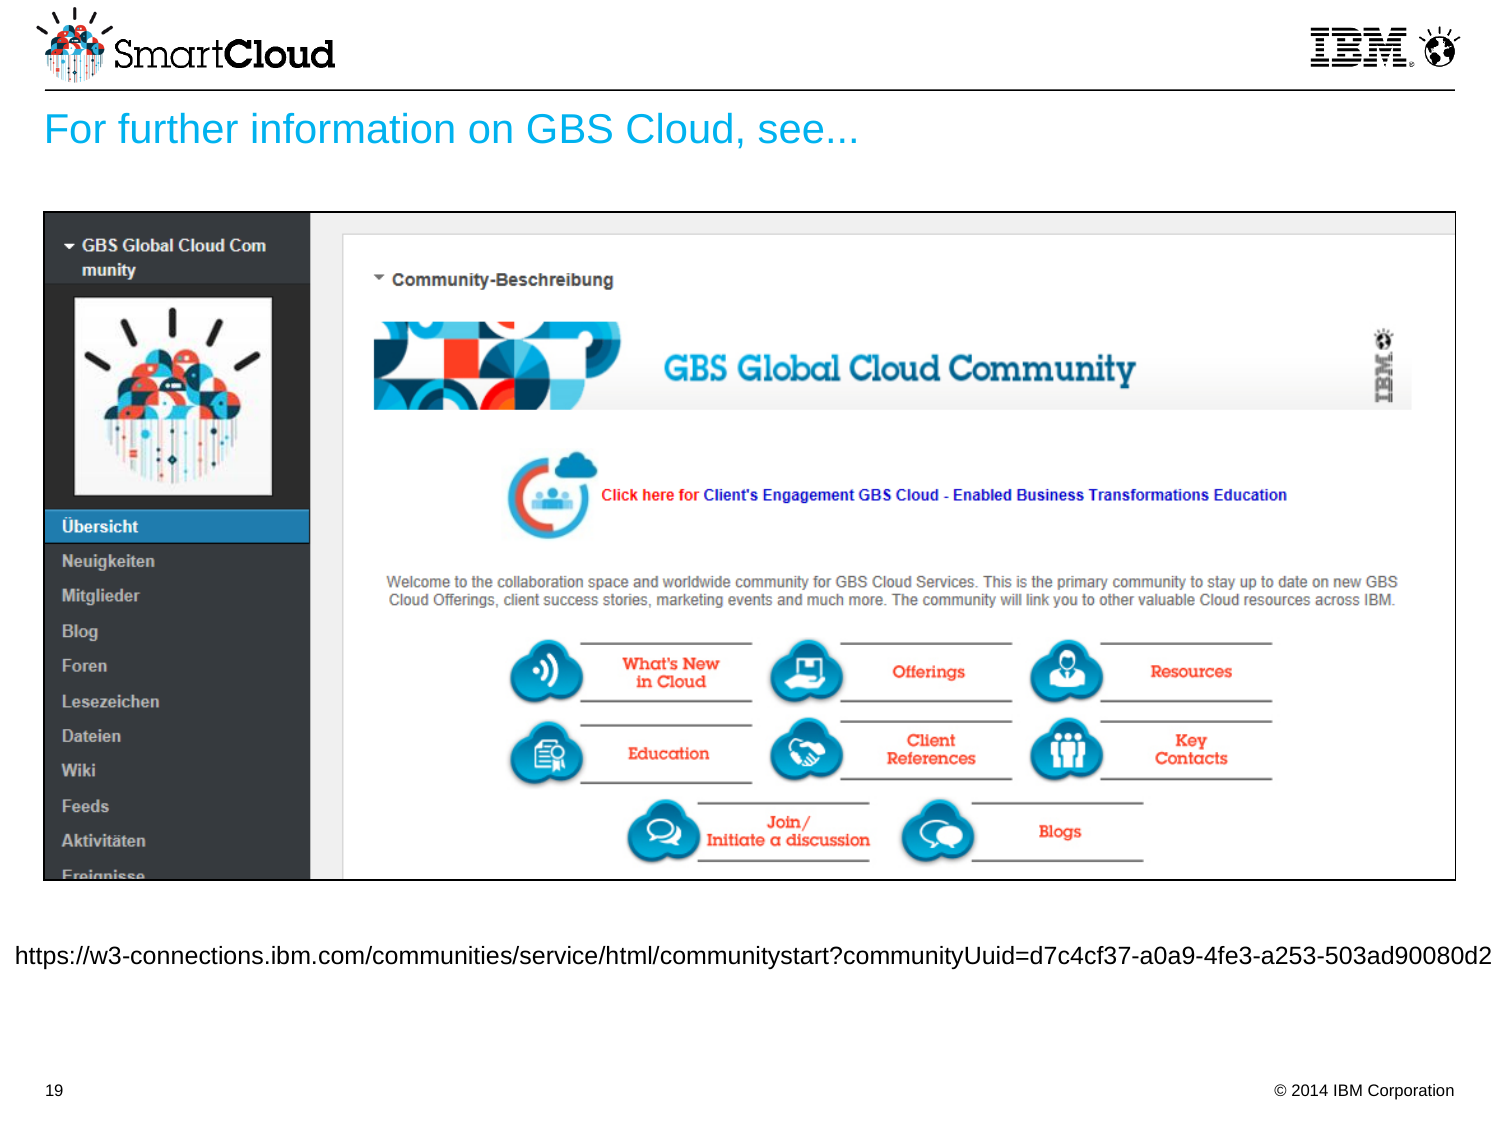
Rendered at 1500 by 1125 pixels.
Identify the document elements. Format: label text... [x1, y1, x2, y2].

text_box For further information on GBS Cloud, see... [40, 105, 1455, 143]
text_box https://w3-connections.ibm.com/communities/service/html/communitystart?communityUuid=d7c4cf37-a0a9-4fe3-a253-503ad90080d2 [0, 931, 1500, 977]
slide_number 19 [29, 1072, 91, 1103]
picture [31, 5, 335, 84]
picture [44, 212, 1456, 880]
picture [1296, 12, 1471, 79]
